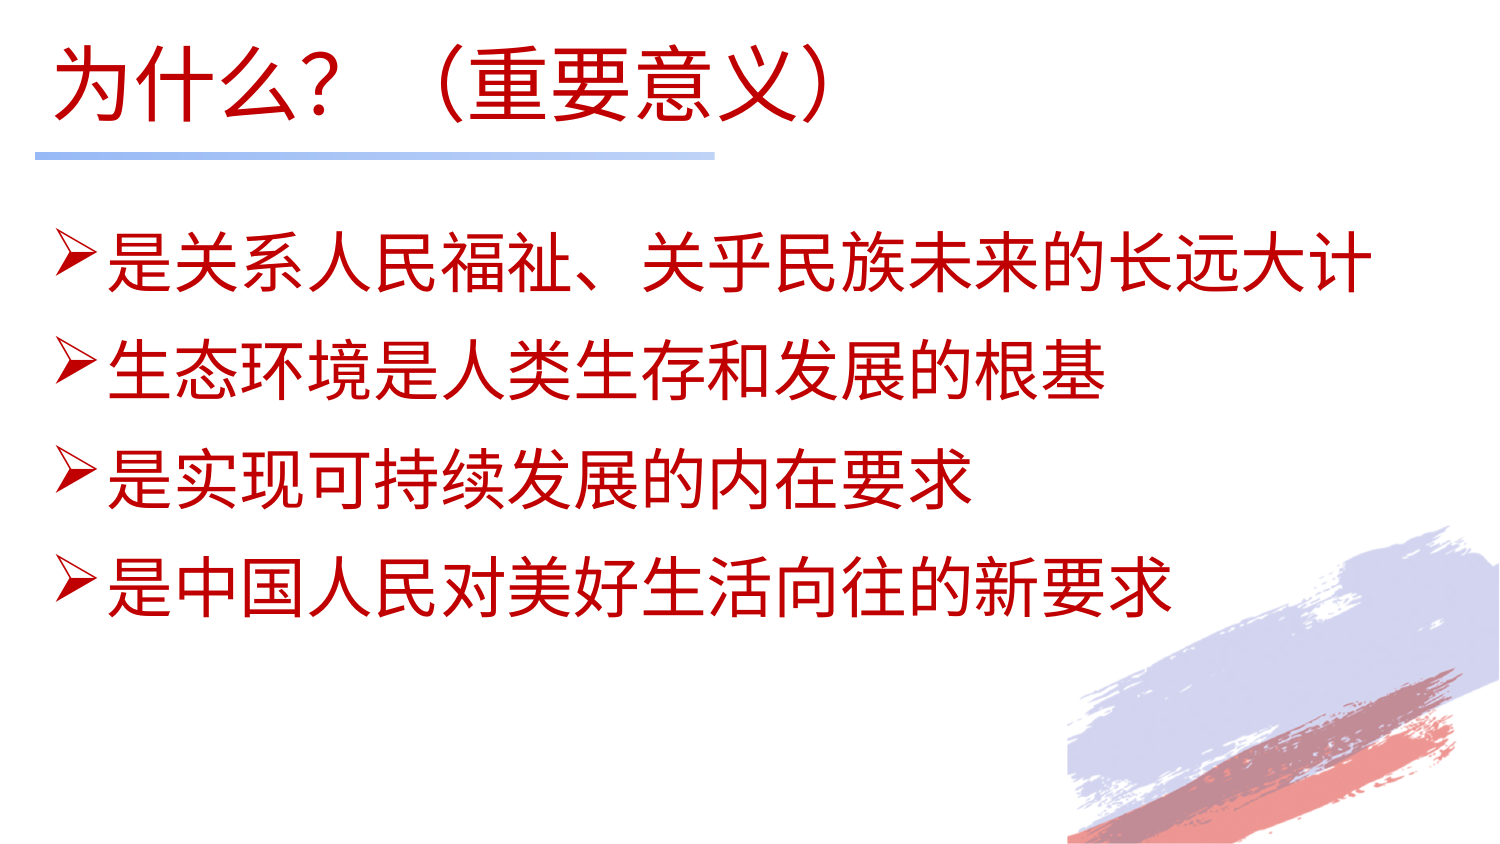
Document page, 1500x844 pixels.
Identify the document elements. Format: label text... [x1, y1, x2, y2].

title 为什么？（重要意义） [35, 11, 1454, 153]
picture [1067, 77, 1500, 844]
list 是关系人民福祉、关乎民族未来的长远大计 生态环境是人类生存和发展的根基 是实现可持续发展的内在要求 是中国人民对美好生活向往的新要求 [35, 196, 1454, 774]
